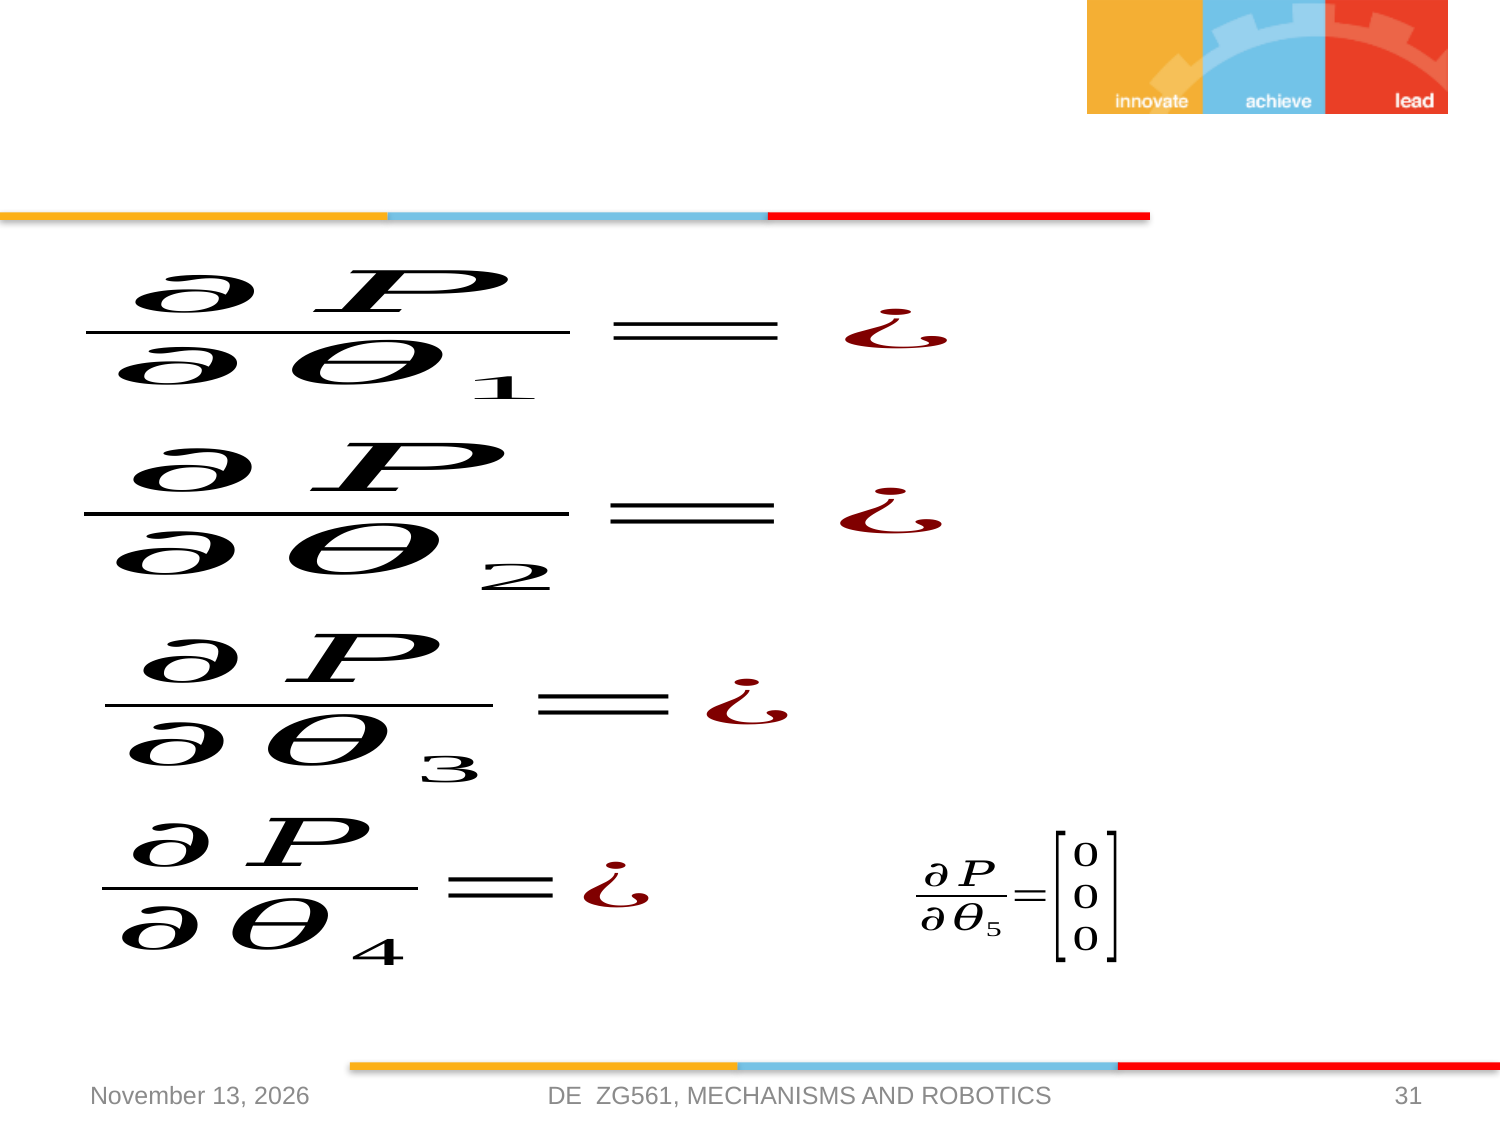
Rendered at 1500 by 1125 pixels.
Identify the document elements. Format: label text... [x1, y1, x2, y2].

slide_number 31 [1088, 1065, 1438, 1125]
picture [1087, 0, 1448, 114]
footer DE ZG561, MECHANISMS AND ROBOTICS [512, 1065, 1088, 1125]
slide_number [75, 1065, 425, 1125]
